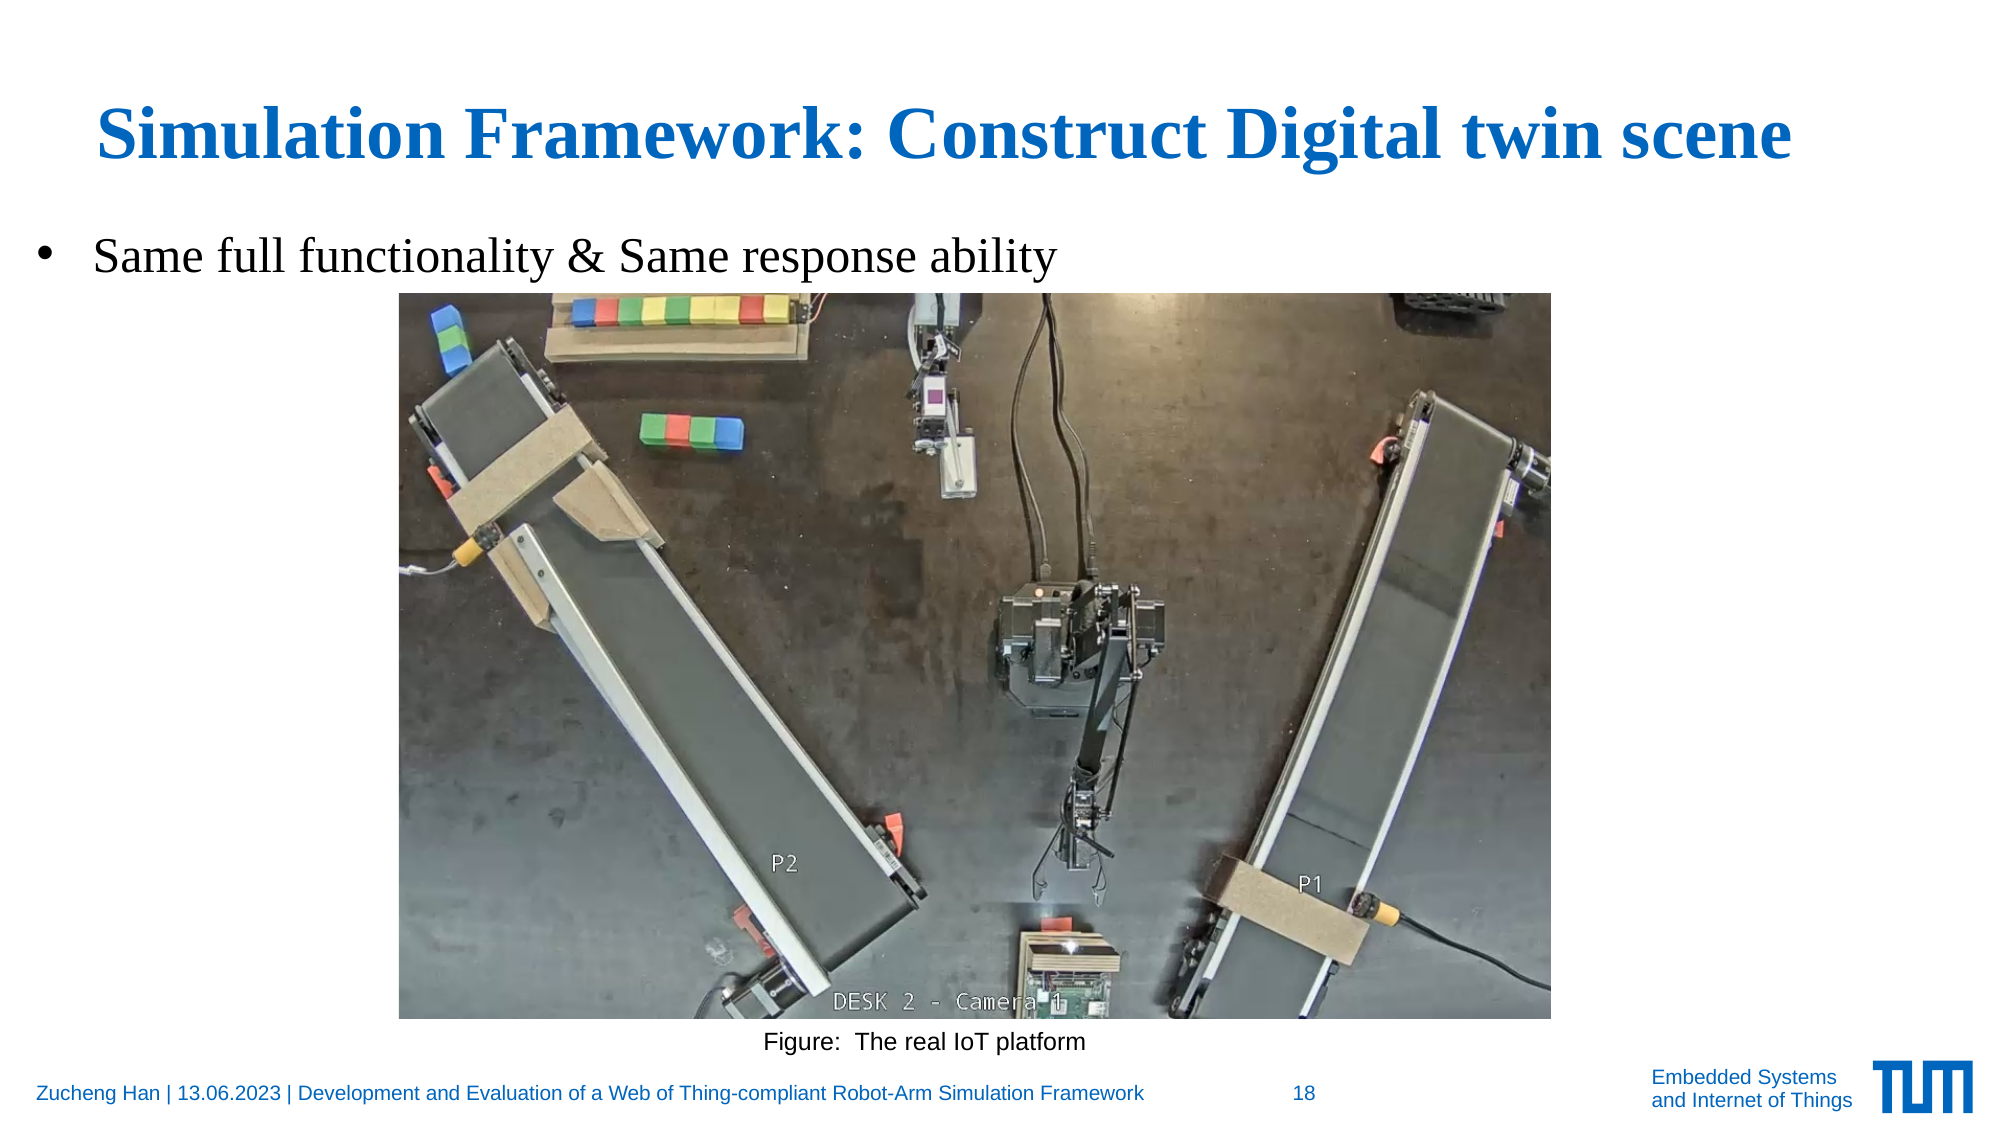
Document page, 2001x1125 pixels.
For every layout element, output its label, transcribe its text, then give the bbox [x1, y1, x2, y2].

picture [398, 293, 1552, 1019]
list Same full functionality & Same response ability [36, 213, 1964, 985]
text_box Figure: The real IoT platform [748, 1027, 1290, 1064]
text_box Simulation Framework: Construct Digital twin scene [96, 83, 2000, 175]
slide_number 18 [1212, 1061, 1398, 1122]
footer Zucheng Han | 13.06.2023 | Development and Evaluation of a Web of Thing-compliant Robot-Arm Simulation Framework [36, 1061, 1212, 1122]
